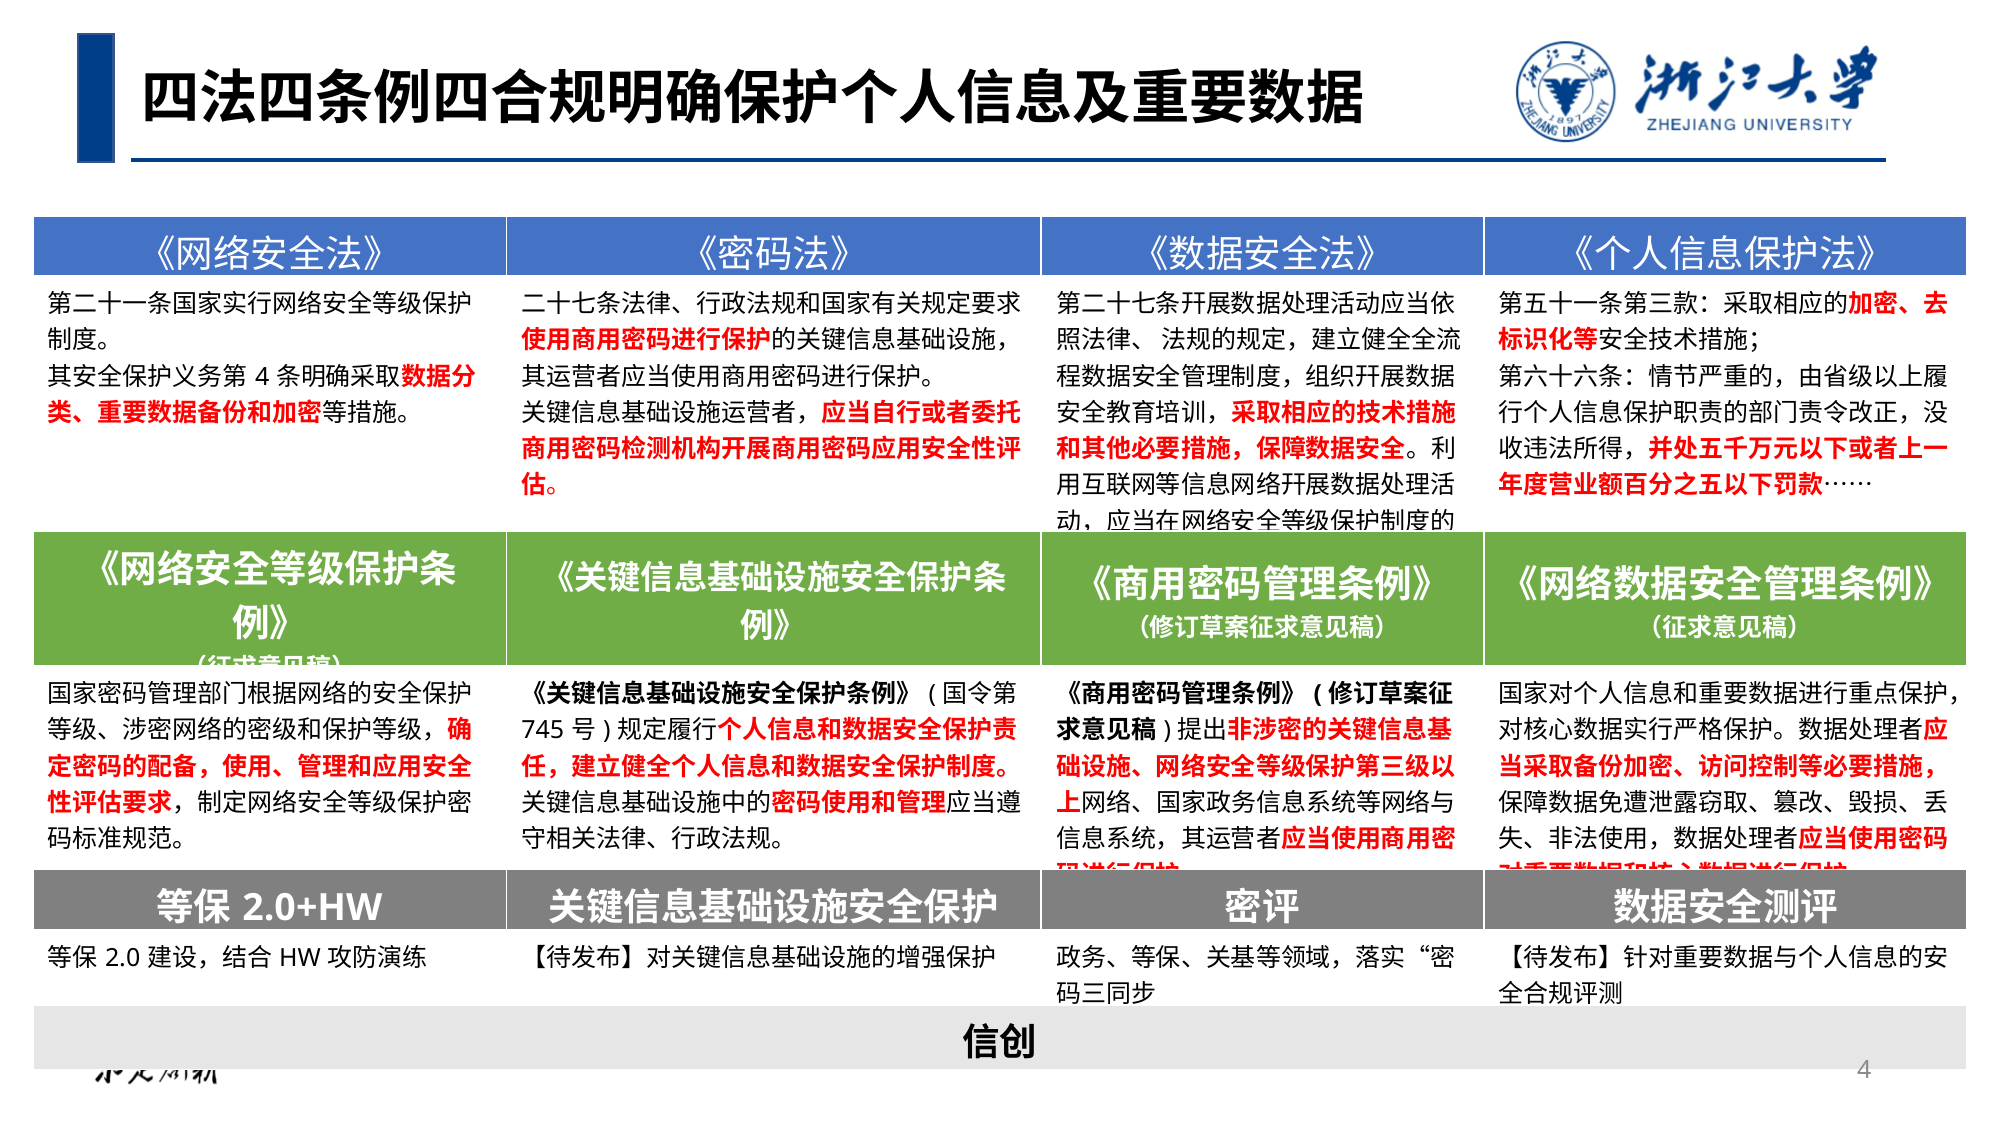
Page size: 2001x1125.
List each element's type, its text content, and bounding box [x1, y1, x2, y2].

table_cell 【待发布】针对重要数据与个人信息的安全合规评测 [1485, 931, 1966, 1004]
table_cell 第二十七条幵展数据处理活动应当依照法律、 法规的规定，建立健全全流程数据安全管理制度，组织幵展数据安全教育培训，采取相应的技术措施和其他必要措施，保障数据安全。利 用互联网等信息网络幵展数据处理活动，应当在网络安全等级保护制度的基础上，履行上述数据安全保护义务。 [1042, 277, 1483, 530]
table_cell 关键信息基础设施安全保护 [507, 870, 1040, 929]
table_header 《密码法》 [507, 217, 1040, 275]
table_cell 国家对个人信息和重要数据进行重点保护，对核心数据实行严格保护。数据处理者应当采取备份加密、访问控制等必要措施，保障数据免遭泄露窃取、篡改、毁损、丢失、非法使用，数据处理者应当使用密码对重要数据和核心数据进行保护 [1485, 667, 1966, 869]
text_box 四法四条例四合规明确保护个人信息及重要数据 [126, 53, 1590, 215]
table_header 《数据安全法》 [1042, 217, 1483, 275]
table_cell 第二十一条国家实行网络安全等级保护制度。 其安全保护义务第4条明确采取数据分类、重要数据备份和加密等措施。 [34, 277, 506, 530]
slide_number 4 [1548, 1041, 1887, 1101]
picture [1488, 24, 1887, 146]
picture [76, 1070, 239, 1096]
table_header 《网络安全法》 [34, 217, 506, 275]
table_cell 《商用密码管理条例》(修订草案征求意见稿)提出非涉密的关键信息基础设施、网络安全等级保护第三级以上网络、国家政务信息系统等网络与信息系统，其运营者应当使用商用密码进行保护 [1042, 667, 1483, 869]
table_cell 政务、等保、关基等领域，落实“密码三同步 [1042, 931, 1483, 1004]
table_cell 数据安全测评 [1485, 870, 1966, 929]
table_cell 密评 [1042, 870, 1483, 929]
table_cell 信创 [34, 1006, 1966, 1069]
table_cell 《关键信息基础设施安全保护条例》 [507, 532, 1040, 665]
table_cell 《商用密码管理条例》 （修订草案征求意见稿） [1042, 532, 1483, 665]
table_cell 等保2.0建设，结合HW攻防演练 [34, 931, 506, 1004]
table_cell 第五十一条第三款：采取相应的加密、去标识化等安全技术措施； 第六十六条：情节严重的，由省级以上履行个人信息保护职责的部门责令改正，没收违法所得，并处五千万元以下或者上一年度营业额百分之五以下罚款…… [1485, 277, 1966, 530]
table_header 《个人信息保护法》 [1485, 217, 1966, 275]
table_cell 《网络安全等级保护条例》 （征求意见稿） [34, 532, 506, 665]
table_cell 国家密码管理部门根据网络的安全保护等级、涉密网络的密级和保护等级，确定密码的配备，使用、管理和应用安全性评估要求，制定网络安全等级保护密码标准规范。 [34, 667, 506, 869]
table_cell 等保2.0+HW [34, 870, 506, 929]
table_cell 【待发布】对关键信息基础设施的增强保护 [507, 931, 1040, 1004]
table_cell 二十七条法律、行政法规和国家有关规定要求使用商用密码进行保护的关键信息基础设施，其运营者应当使用商用密码进行保护。 关键信息基础设施运营者，应当自行或者委托商用密码检测机构开展商用密码应用安全性评估。 [507, 277, 1040, 530]
table_cell 《网络数据安全管理条例》 （征求意见稿） [1485, 532, 1966, 665]
table_cell 《关键信息基础设施安全保护条例》(国令第745号)规定履行个人信息和数据安全保护责任，建立健全个人信息和数据安全保护制度。关键信息基础设施中的密码使用和管理应当遵守相关法律、行政法规。 [507, 667, 1040, 869]
